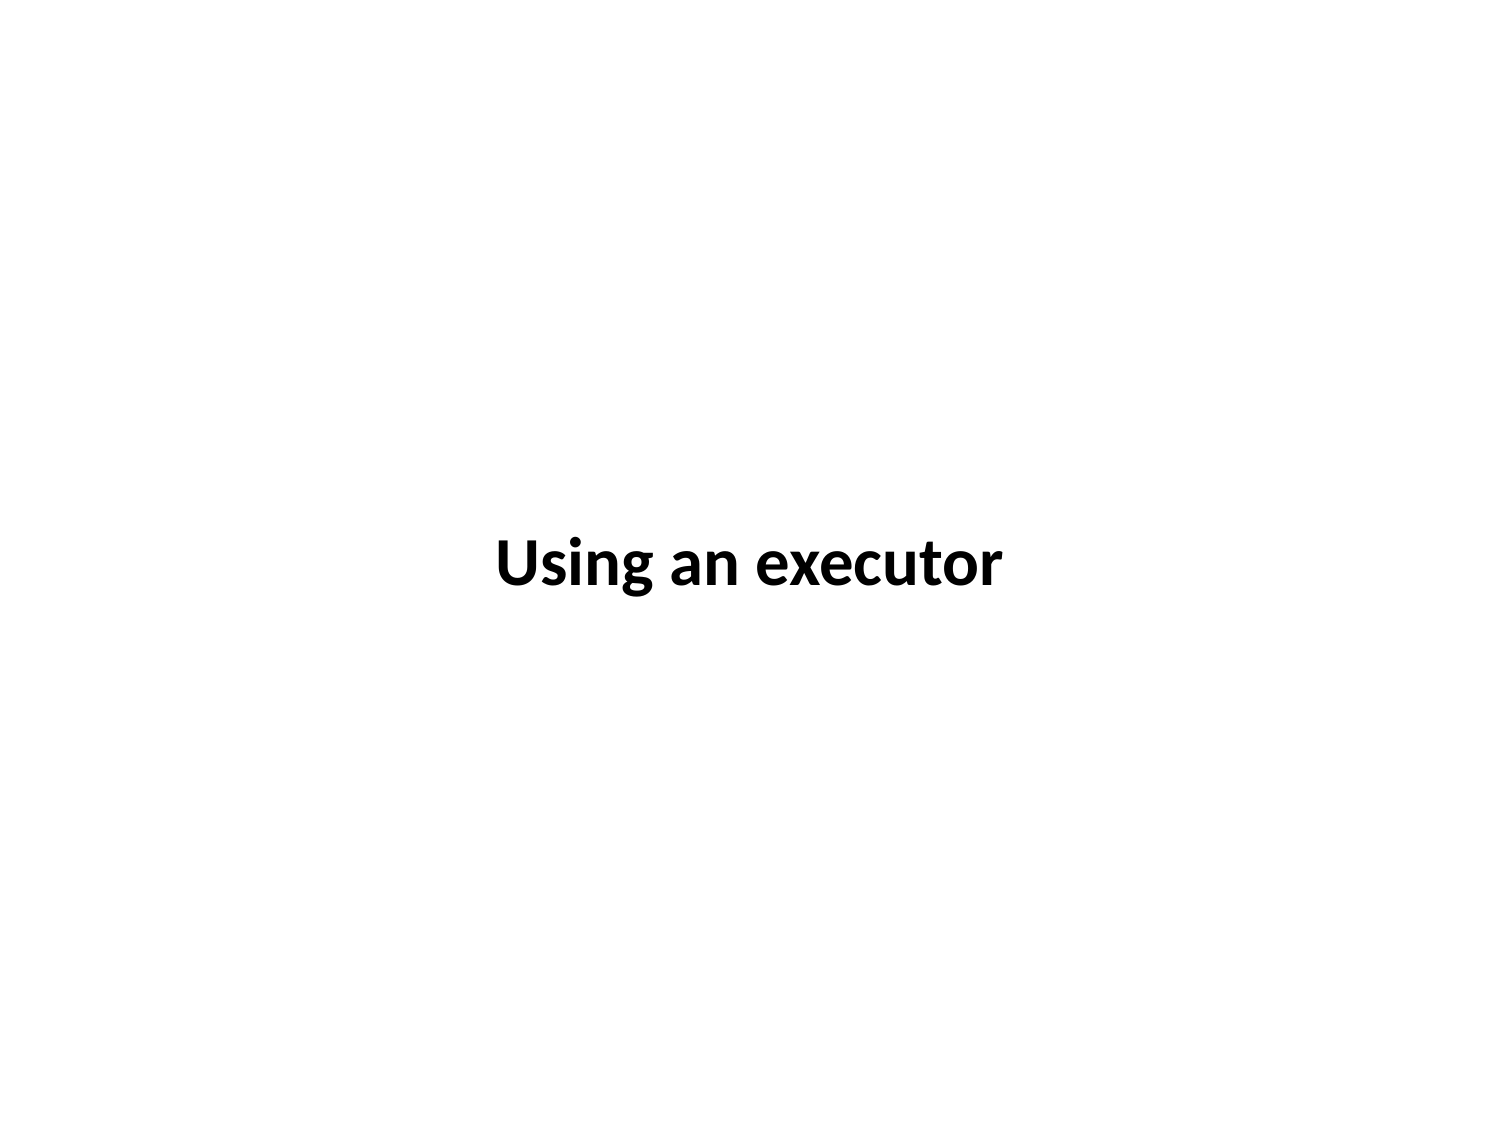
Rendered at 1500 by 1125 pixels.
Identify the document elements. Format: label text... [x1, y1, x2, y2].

title Using an executor [103, 488, 1397, 638]
